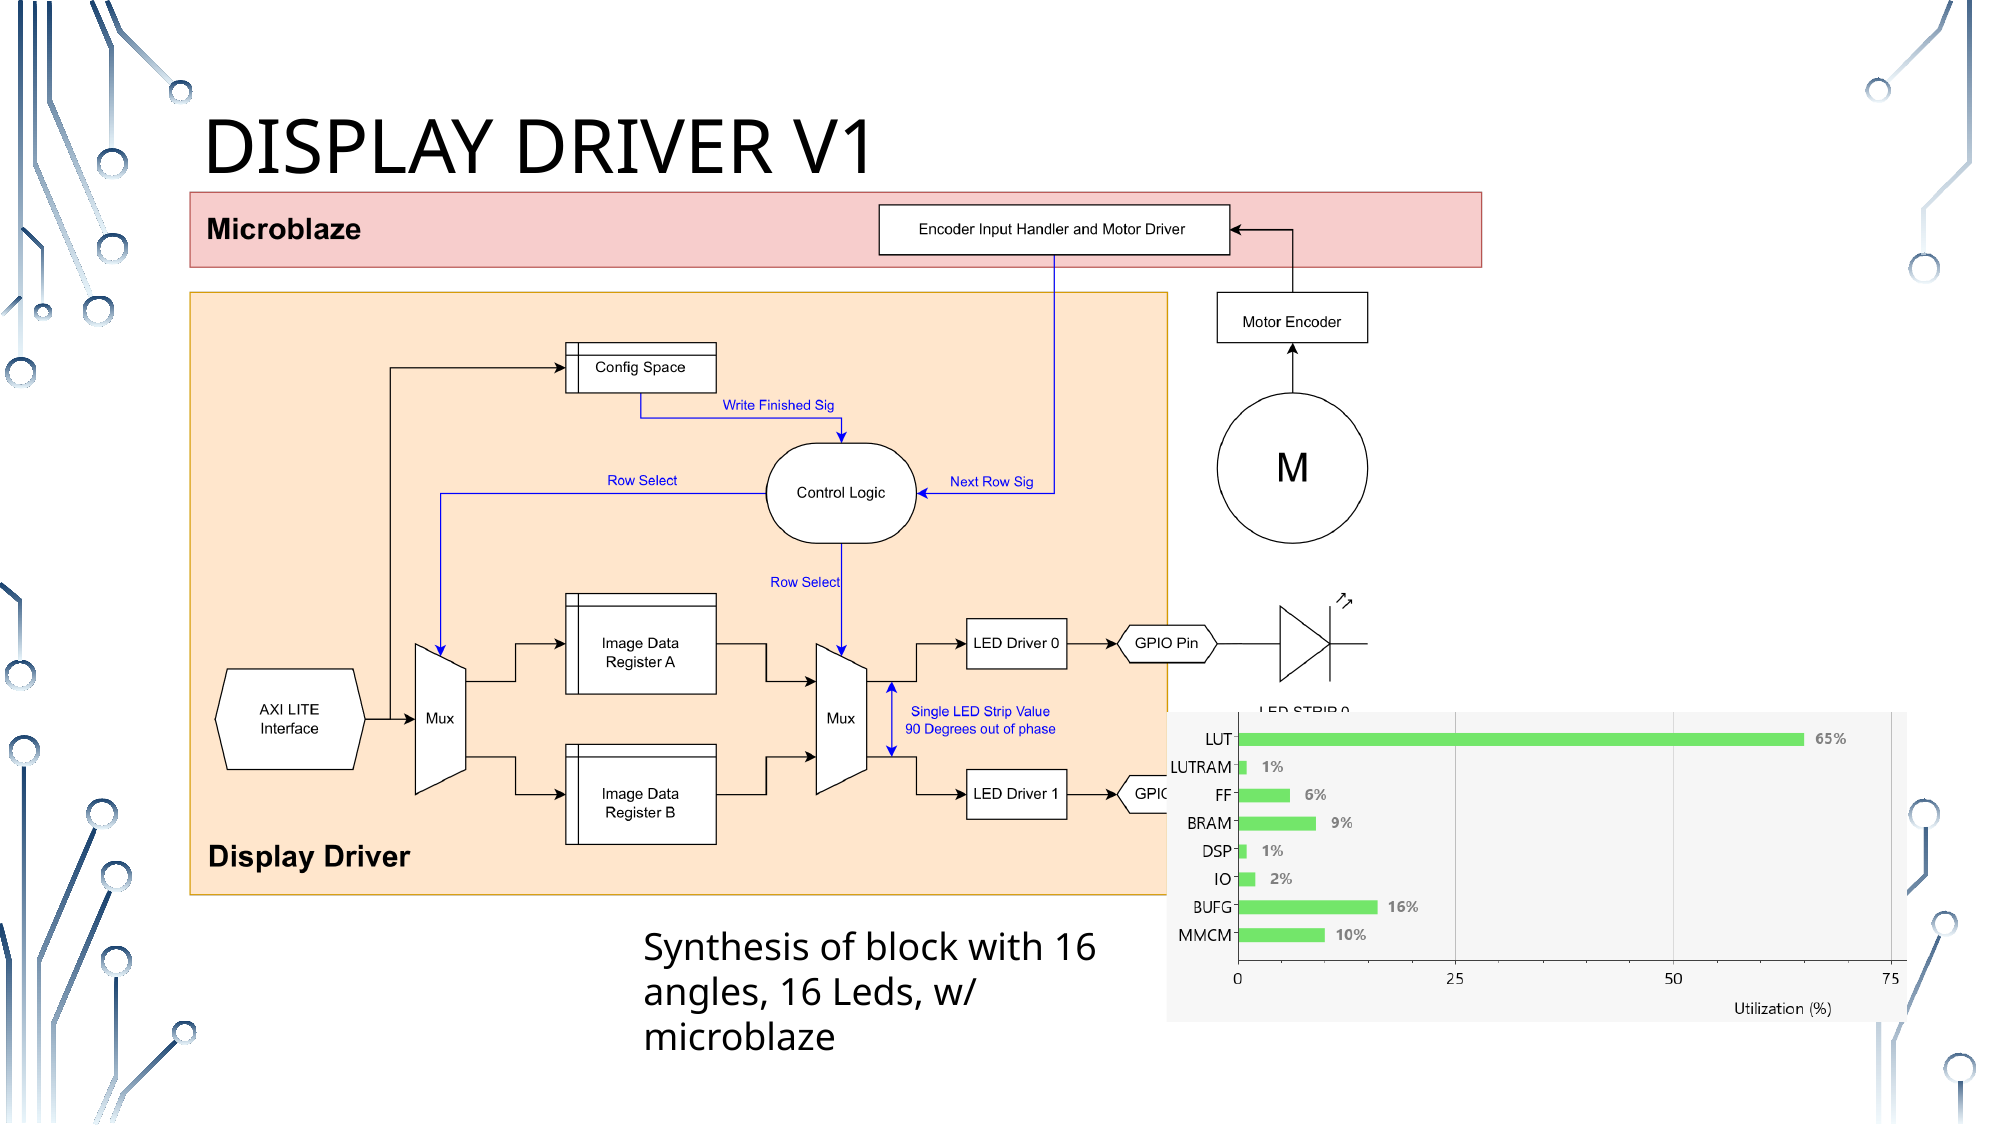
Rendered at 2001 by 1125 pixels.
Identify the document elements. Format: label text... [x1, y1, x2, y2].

text_box Display Driver V1 [187, 101, 1813, 185]
text_box Synthesis of block with 16 angles, 16 Leds, w/ microblaze [628, 915, 1167, 1066]
picture [186, 190, 1908, 1022]
